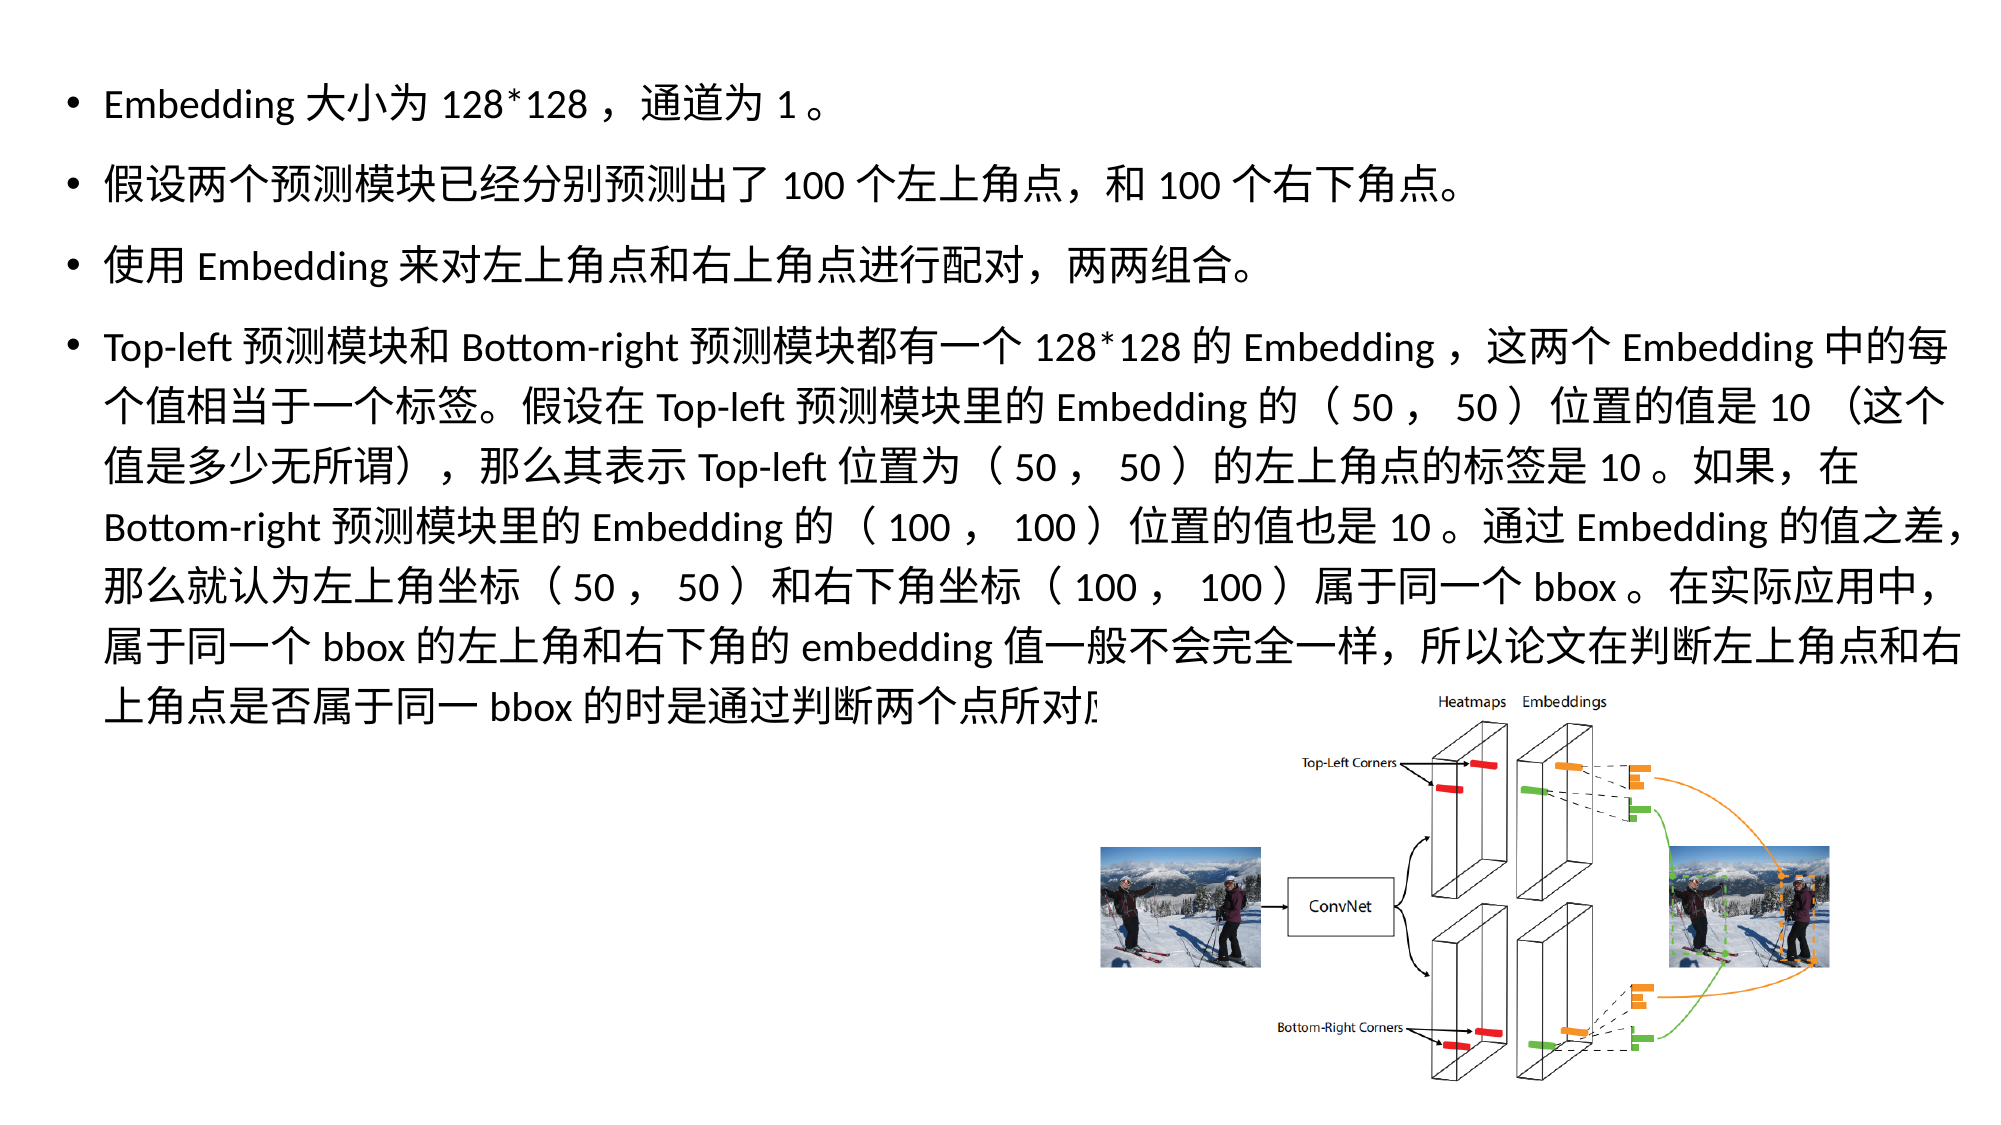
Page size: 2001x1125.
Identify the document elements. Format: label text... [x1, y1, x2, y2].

picture [1097, 685, 1841, 1084]
list Embedding大小为128*128，通道为1。 假设两个预测模块已经分别预测出了100个左上角点，和100个右下角点。 使用Embedding来对左上角点和右上角点进行配对，两两组合。 Top-left预测模块和Bottom-right预测模块都有一个128*128的Embedding，这两个Embedding中的每个值相当于一个标签。假设在Top-left预测模块里的Embedding的（50，50）位置的值是10（这个值是多少无所谓），那么其表示Top-left位置为（50，50）的左上角点的标签是10。如果，在Bottom-right预测模块里的Embedding的（100，100）位置的值也是10。通过Embedding的值之差，那么就认为左上角坐标（50，50）和右下角坐标（100，100）属于同一个bbox。在实际应用中，属于同一个bbox的左上角和右下角的embedding值一般不会完全一样，所以论文在判断左上角点和右上角点是否属于同一bbox的时是通过判断两个点所对应的embedding值的距离。 [51, 59, 1981, 1084]
